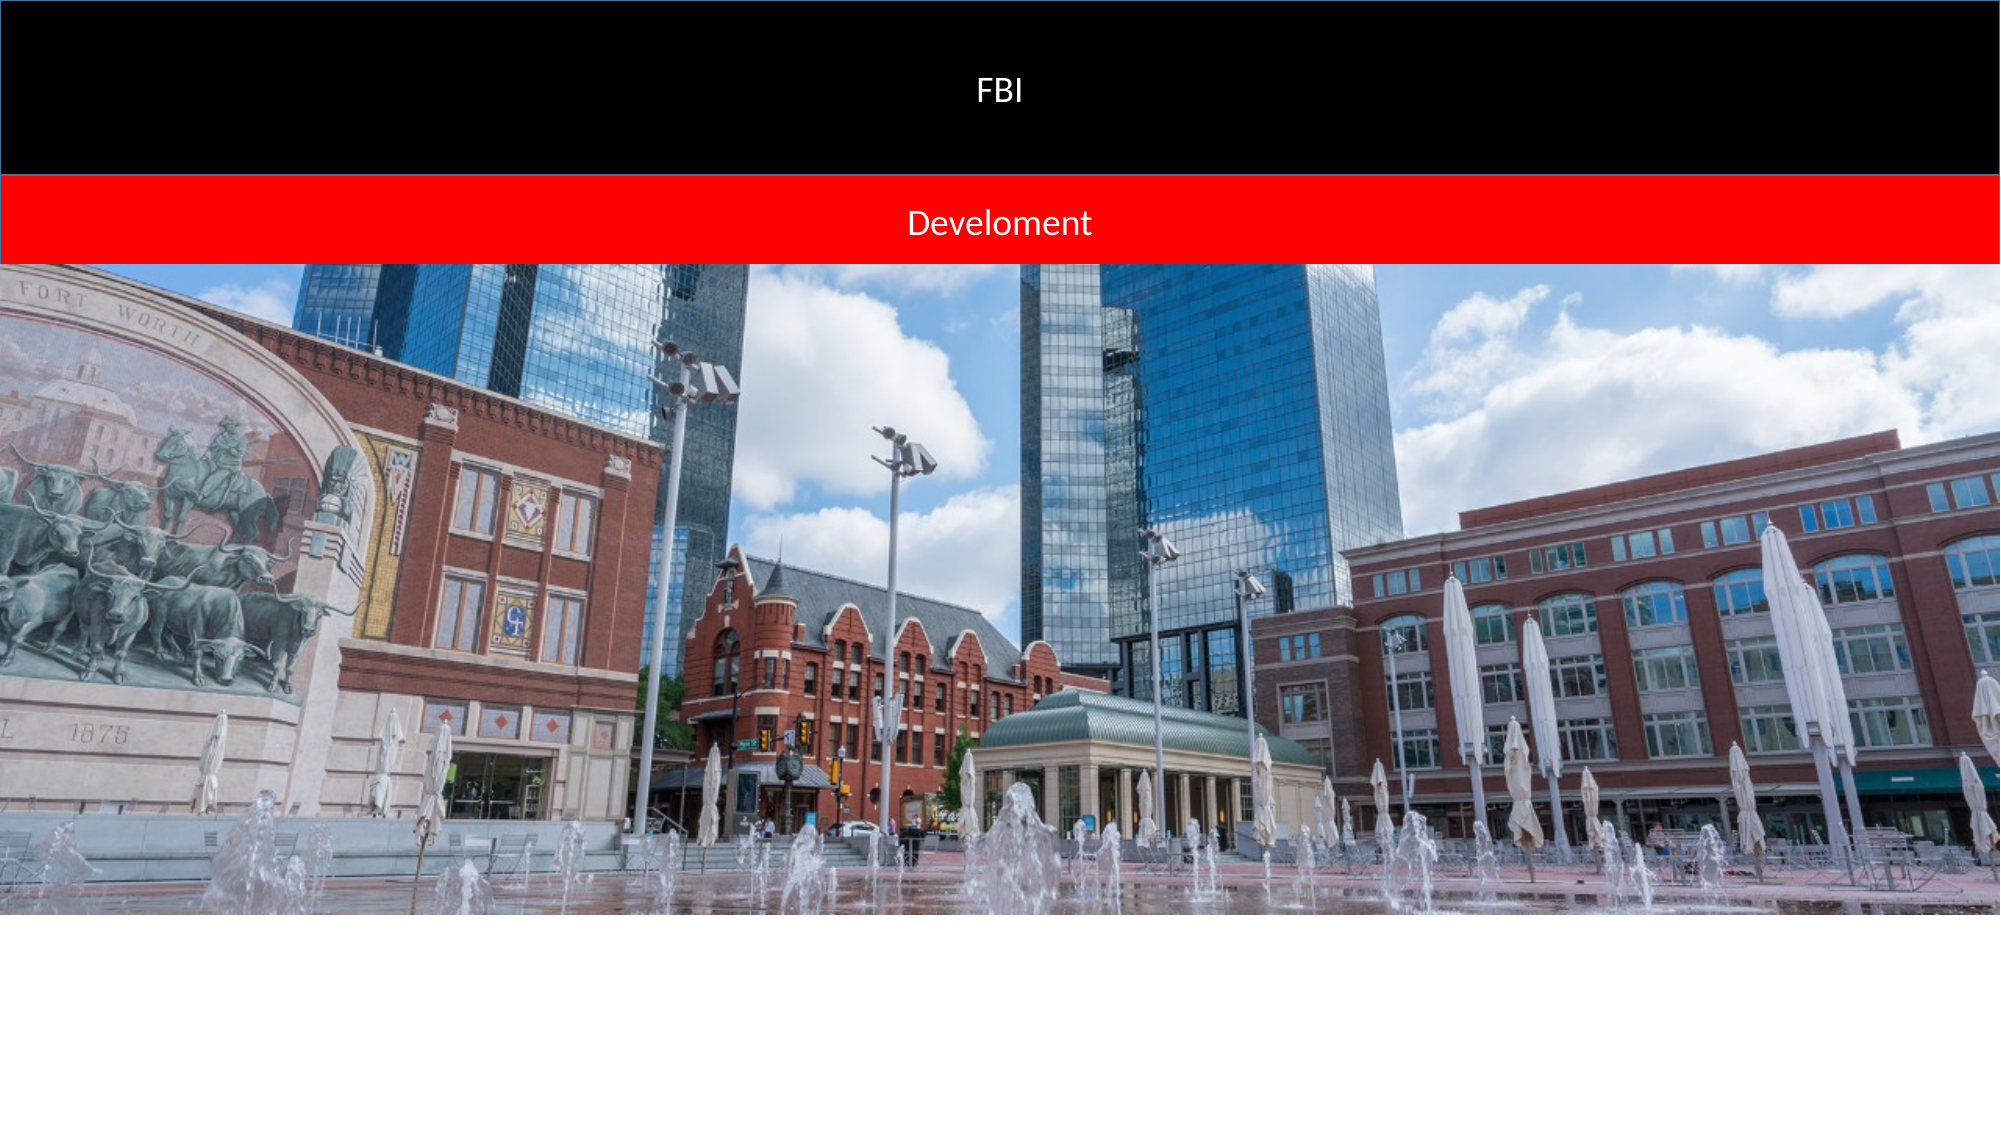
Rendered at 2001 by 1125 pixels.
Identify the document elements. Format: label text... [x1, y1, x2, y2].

text_box FBI [0, 0, 2000, 174]
text_box Develoment [0, 174, 2000, 264]
picture [0, 264, 2000, 915]
